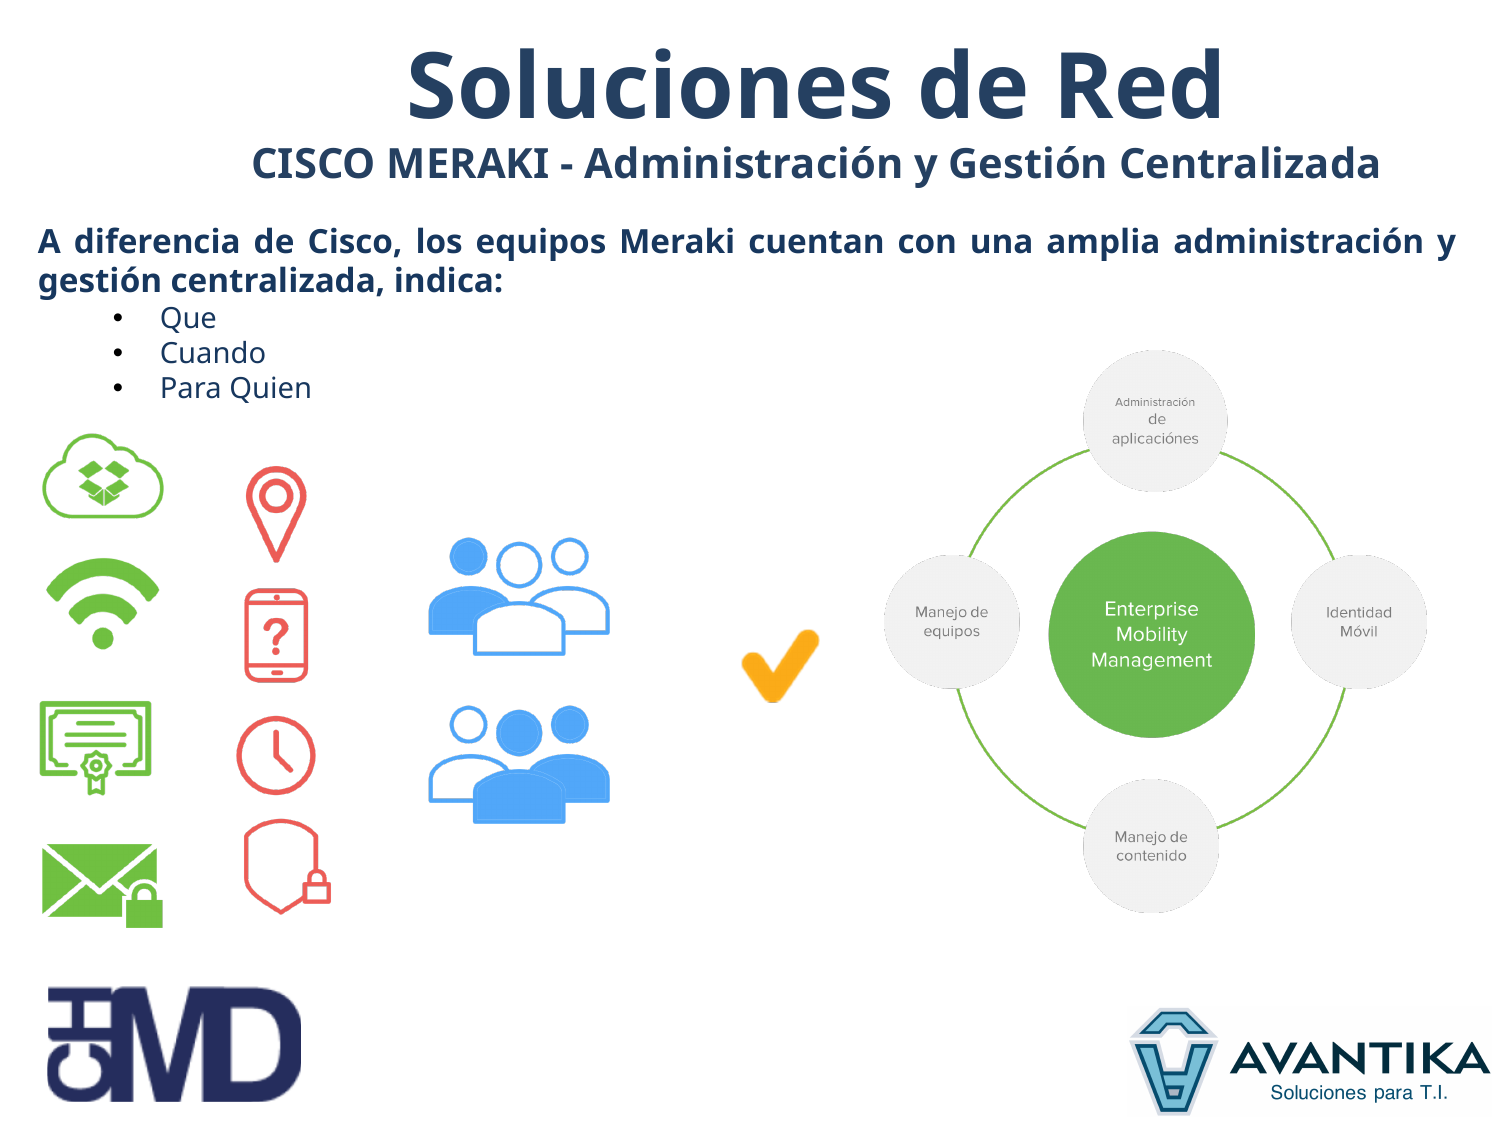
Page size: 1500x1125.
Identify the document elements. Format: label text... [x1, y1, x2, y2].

picture [1127, 1006, 1493, 1117]
picture [47, 985, 302, 1103]
picture [884, 349, 1428, 913]
picture [22, 411, 820, 956]
list Soluciones de Red CISCO MERAKI - Administración y Gestión Centralizada [141, 0, 1492, 257]
text_box A diferencia de Cisco, los equipos Meraki cuentan con una amplia administración y gestión centralizada, indica: Que Cuando Para Quien [23, 212, 1474, 452]
